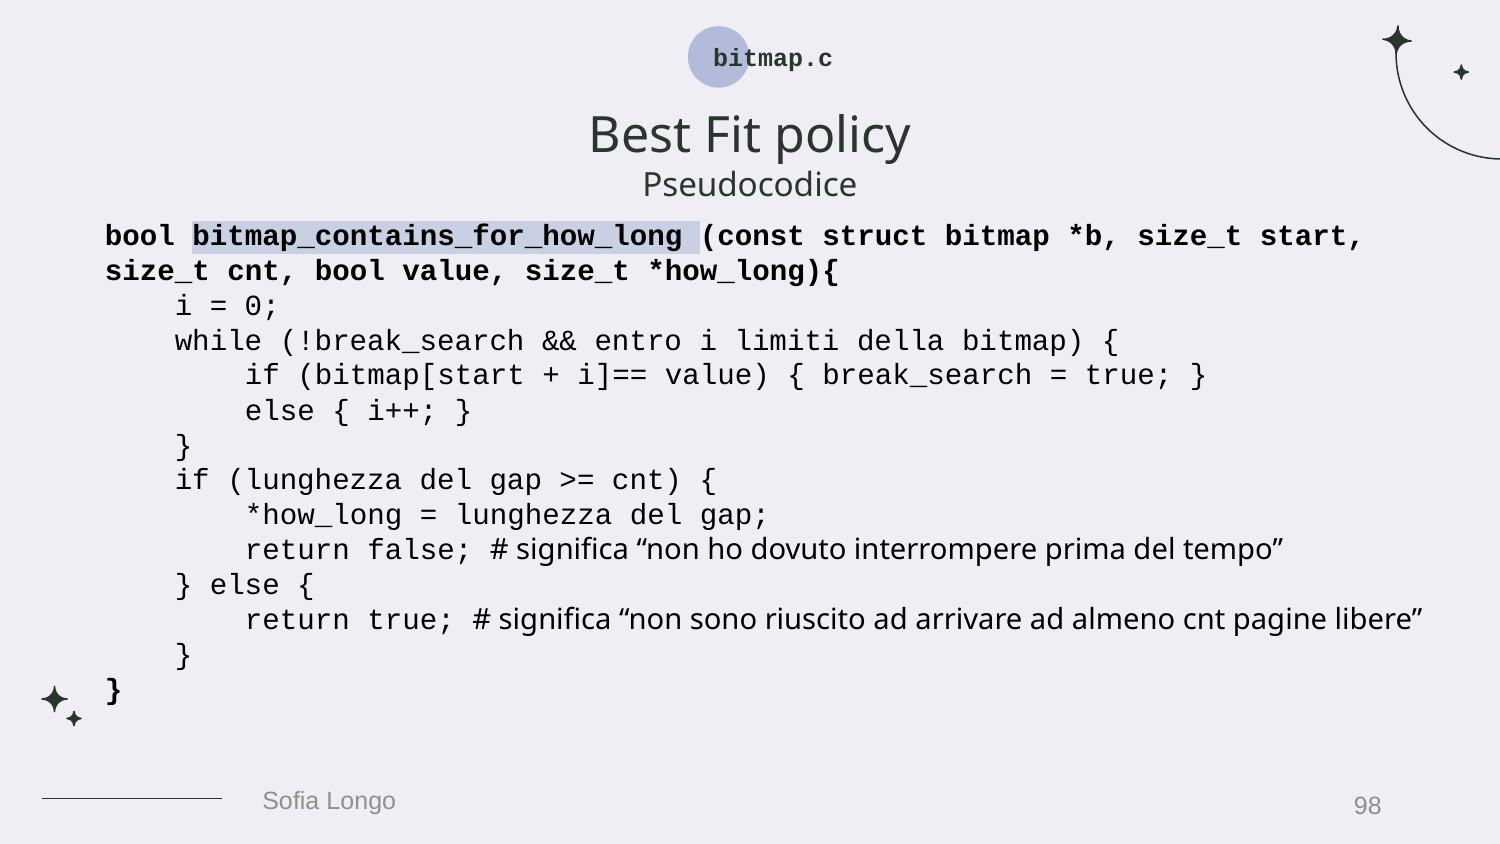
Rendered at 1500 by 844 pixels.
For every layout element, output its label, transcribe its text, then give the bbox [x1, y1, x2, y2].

text_box bitmap.c [698, 38, 900, 87]
title Best Fit policy Pseudocodice [118, 87, 1382, 208]
text_box [687, 26, 743, 80]
slide_number 98 [1059, 782, 1397, 828]
text_box bool bitmap_contains_for_how_long (const struct bitmap *b, size_t start, size_t cnt, bool value, size_t *how_long){ i = 0; while (!break_search && entro i limiti della bitmap) { if (bitmap[start + i]== value) { break_search = true; } else { i++; } } if (lunghezza del gap >= cnt) { *how_long = lunghezza del gap; return false; # significa “non ho dovuto interrompere prima del tempo” } else { return true; # significa “non sono riuscito ad arrivare ad almeno cnt pagine libere” } } [90, 208, 1441, 713]
